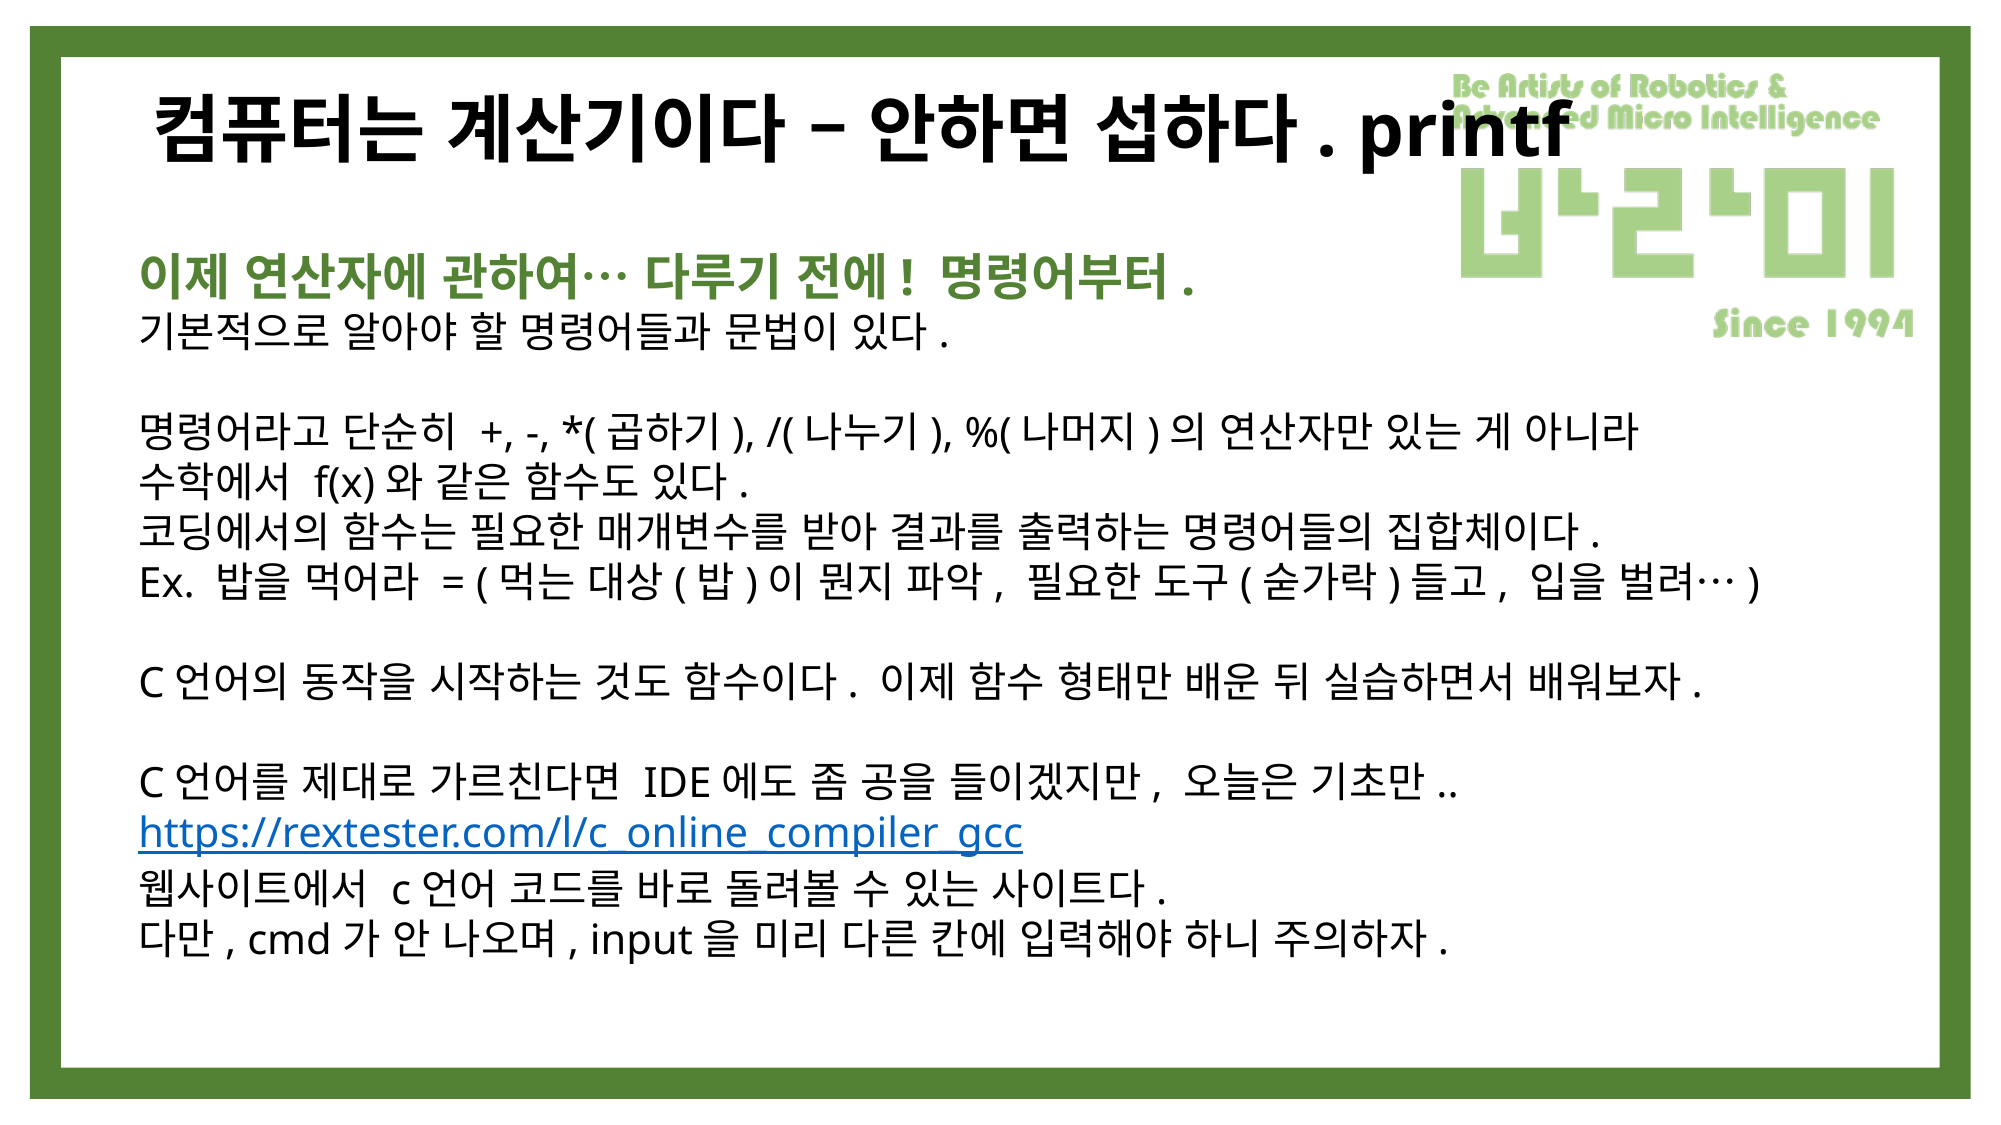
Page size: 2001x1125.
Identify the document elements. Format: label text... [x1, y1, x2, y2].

title 컴퓨터는 계산기이다 – 안하면 섭하다. printf [137, 84, 1863, 180]
picture [1448, 59, 1939, 354]
text_box 이제 연산자에 관하여… 다루기 전에! 명령어부터. 기본적으로 알아야 할 명령어들과 문법이 있다. 명령어라고 단순히 +, -, *(곱하기), /(나누기), %(나머지)의 연산자만 있는 게 아니라 수학에서 f(x)와 같은 함수도 있다. 코딩에서의 함수는 필요한 매개변수를 받아 결과를 출력하는 명령어들의 집합체이다. Ex. 밥을 먹어라 = (먹는 대상(밥)이 뭔지 파악, 필요한 도구(숟가락)들고, 입을 벌려…) C언어의 동작을 시작하는 것도 함수이다. 이제 함수 형태만 배운 뒤 실습하면서 배워보자. C언어를 제대로 가르친다면 IDE에도 좀 공을 들이겠지만, 오늘은 기초만.. https://rextester.com/l/c_online_compiler_gcc 웹사이트에서 c언어 코드를 바로 돌려볼 수 있는 사이트다. 다만, cmd가 안 나오며, input을 미리 다른 칸에 입력해야 하니 주의하자. [123, 238, 1877, 1071]
